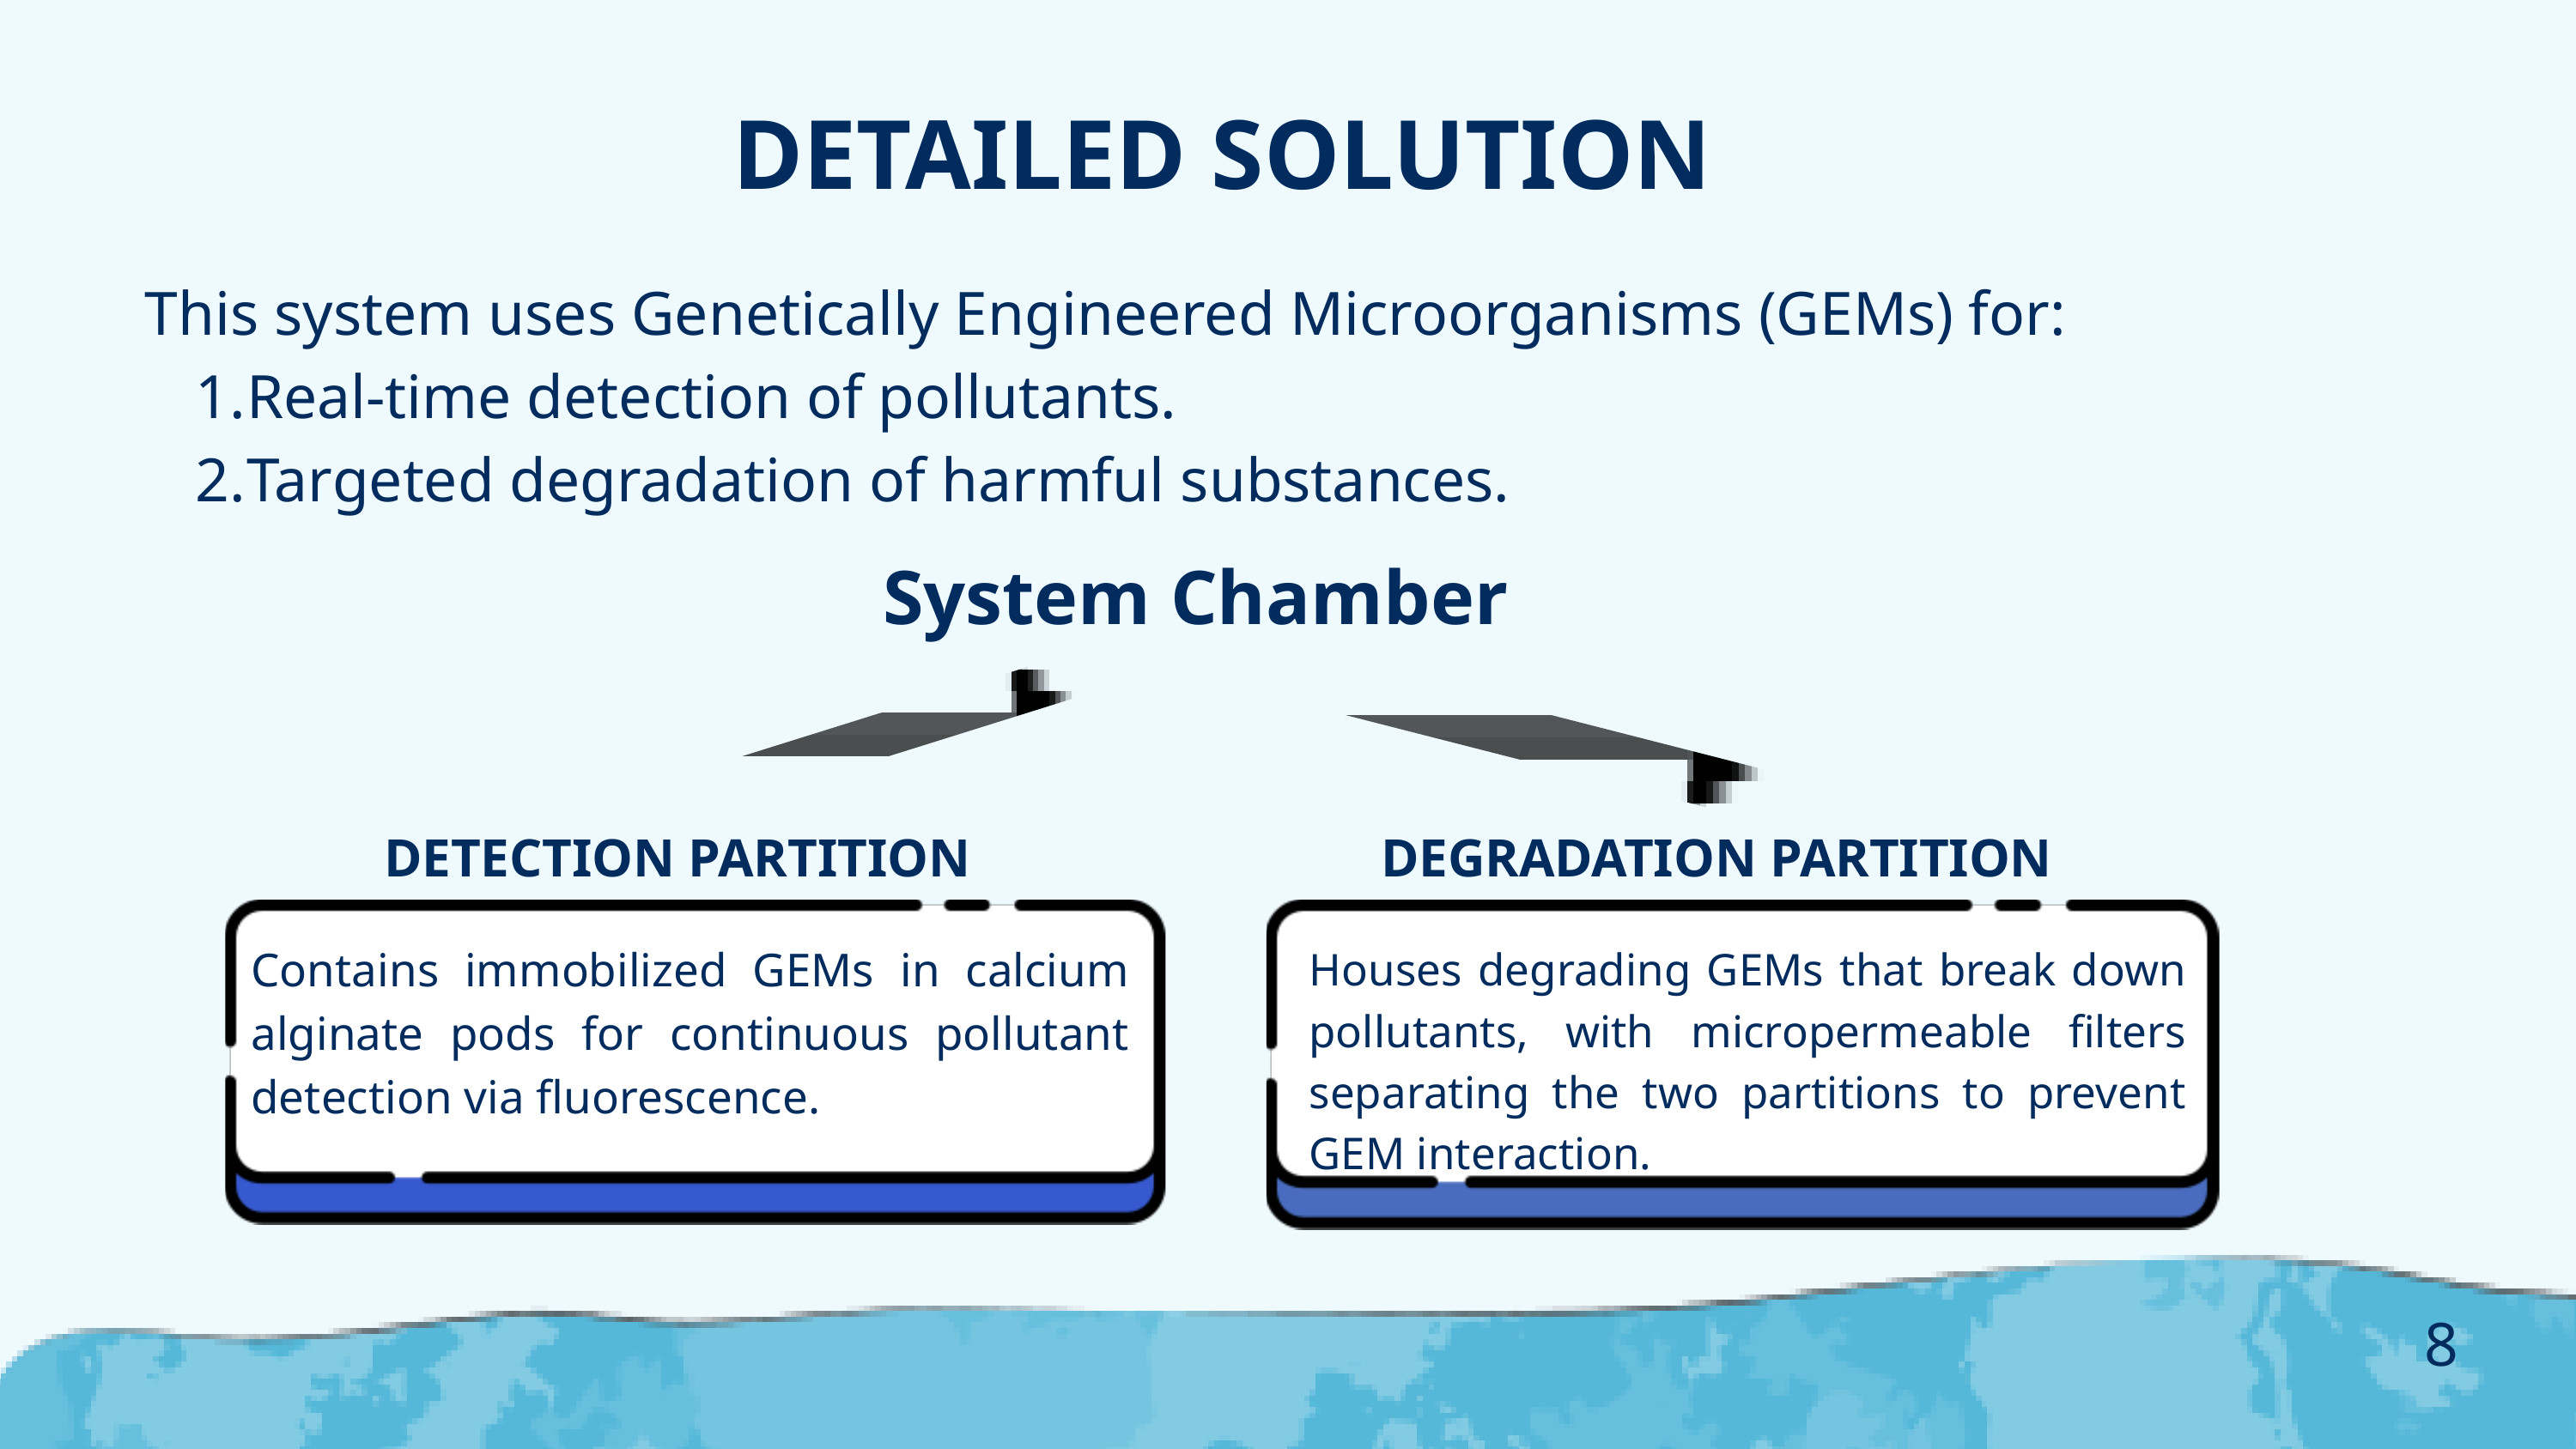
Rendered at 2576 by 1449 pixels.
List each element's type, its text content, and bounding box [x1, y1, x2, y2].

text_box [225, 821, 2220, 1230]
text_box [0, 1244, 2576, 1449]
text_box [1284, 650, 1790, 821]
text_box [667, 648, 1099, 821]
text_box This system uses Genetically Engineered Microorganisms (GEMs) for: Real-time detection of pollutants. Targeted degradation of harmful substances. [144, 263, 2476, 514]
text_box DETAILED SOLUTION [726, 74, 1719, 209]
text_box System Chamber [883, 536, 1562, 640]
text_box 8 [2424, 1294, 2459, 1379]
